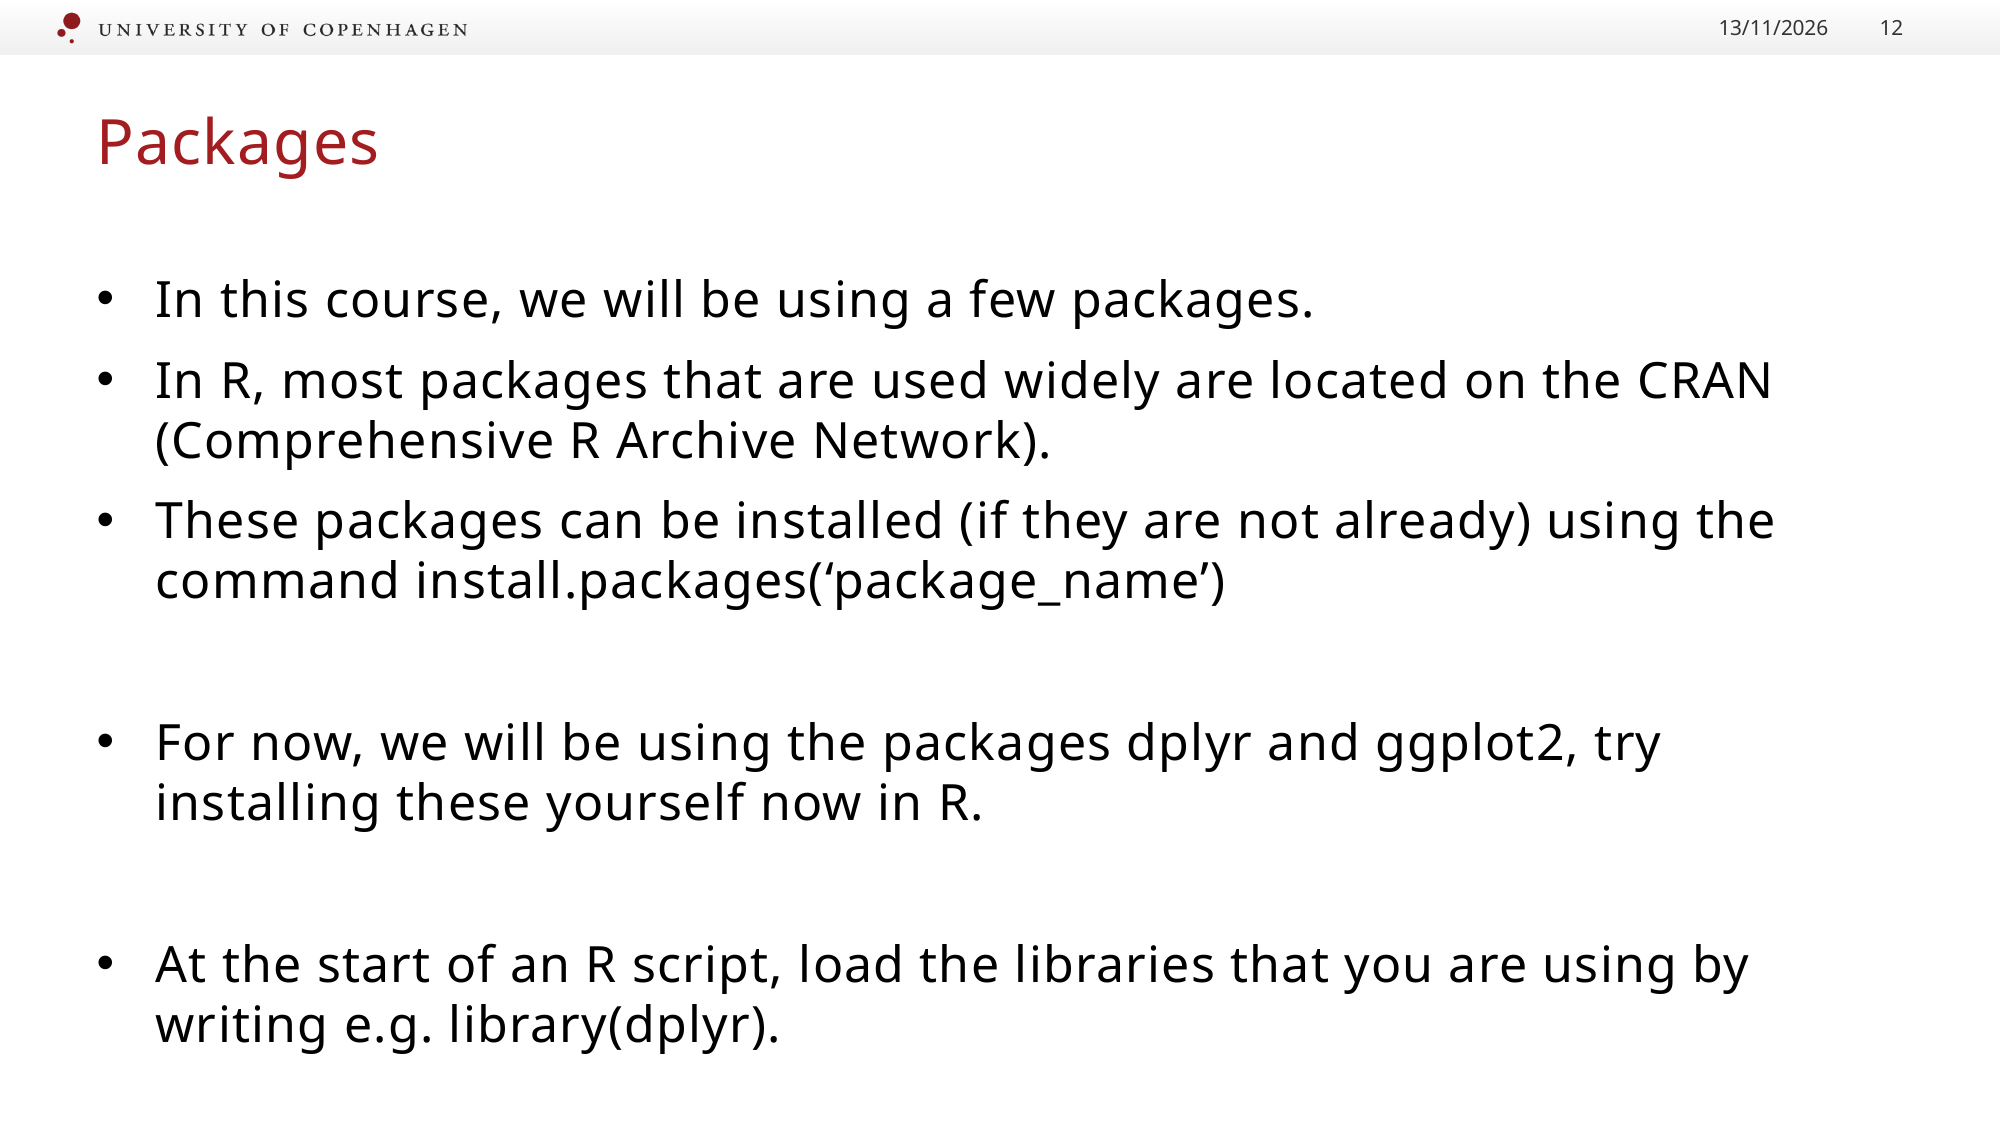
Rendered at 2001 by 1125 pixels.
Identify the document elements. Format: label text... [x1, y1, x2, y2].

title Packages [96, 101, 1904, 244]
slide_number 12 [1840, 14, 1904, 43]
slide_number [1694, 14, 1829, 43]
picture [92, 15, 475, 42]
list In this course, we will be using a few packages. In R, most packages that are used widely are located on the CRAN (Comprehensive R Archive Network). These packages can be installed (if they are not already) using the command install.packages(‘package_name’) For now, we will be using the packages dplyr and ggplot2, try installing these yourself now in R. At the start of an R script, load the libraries that you are using by writing e.g. library(dplyr). [96, 267, 1904, 1034]
